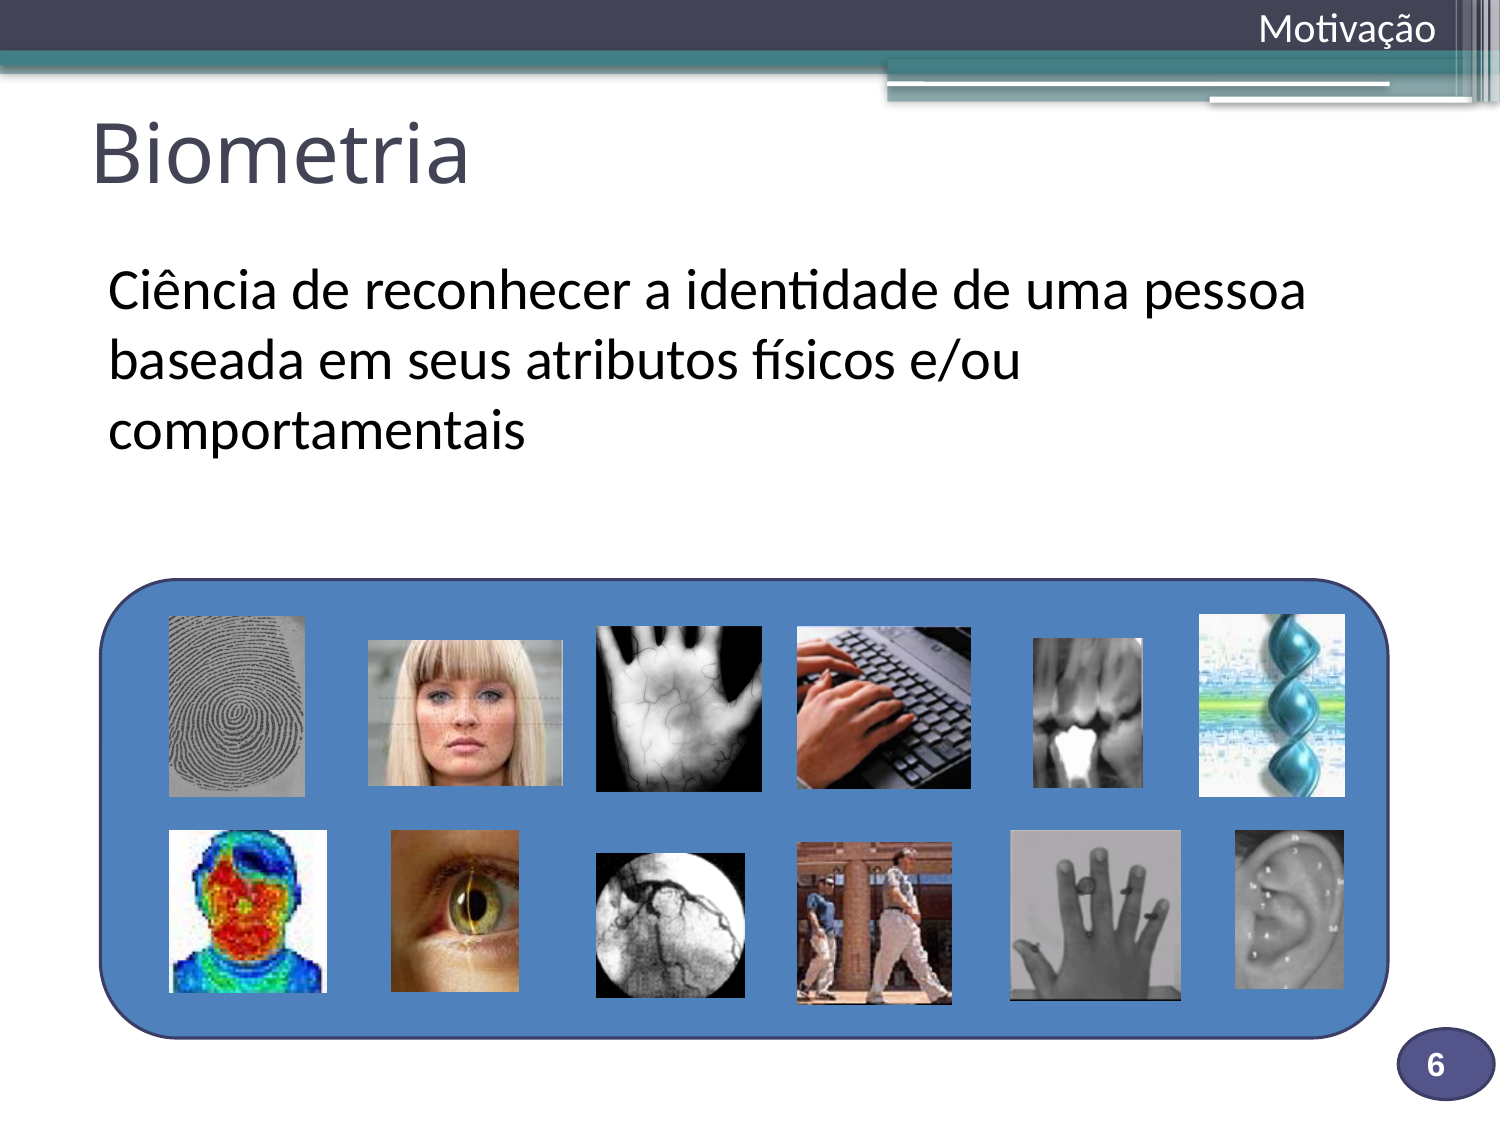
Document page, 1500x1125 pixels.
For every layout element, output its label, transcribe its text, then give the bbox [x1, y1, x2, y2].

picture [596, 853, 746, 998]
picture [797, 626, 972, 789]
picture [1235, 830, 1345, 989]
list Ciência de reconhecer a identidade de uma pessoa baseada em seus atributos físicos e/ou comportamentais [75, 243, 1425, 1079]
picture [596, 626, 763, 793]
picture [168, 616, 305, 798]
picture [797, 841, 952, 1005]
text_box Motivação [1242, 0, 1452, 59]
title Biometria [74, 62, 1425, 238]
picture [1198, 614, 1345, 797]
picture [391, 830, 519, 992]
picture [168, 830, 327, 993]
picture [1009, 830, 1181, 1001]
text_box [98, 578, 1390, 1040]
picture [1033, 638, 1143, 789]
picture [367, 640, 563, 786]
